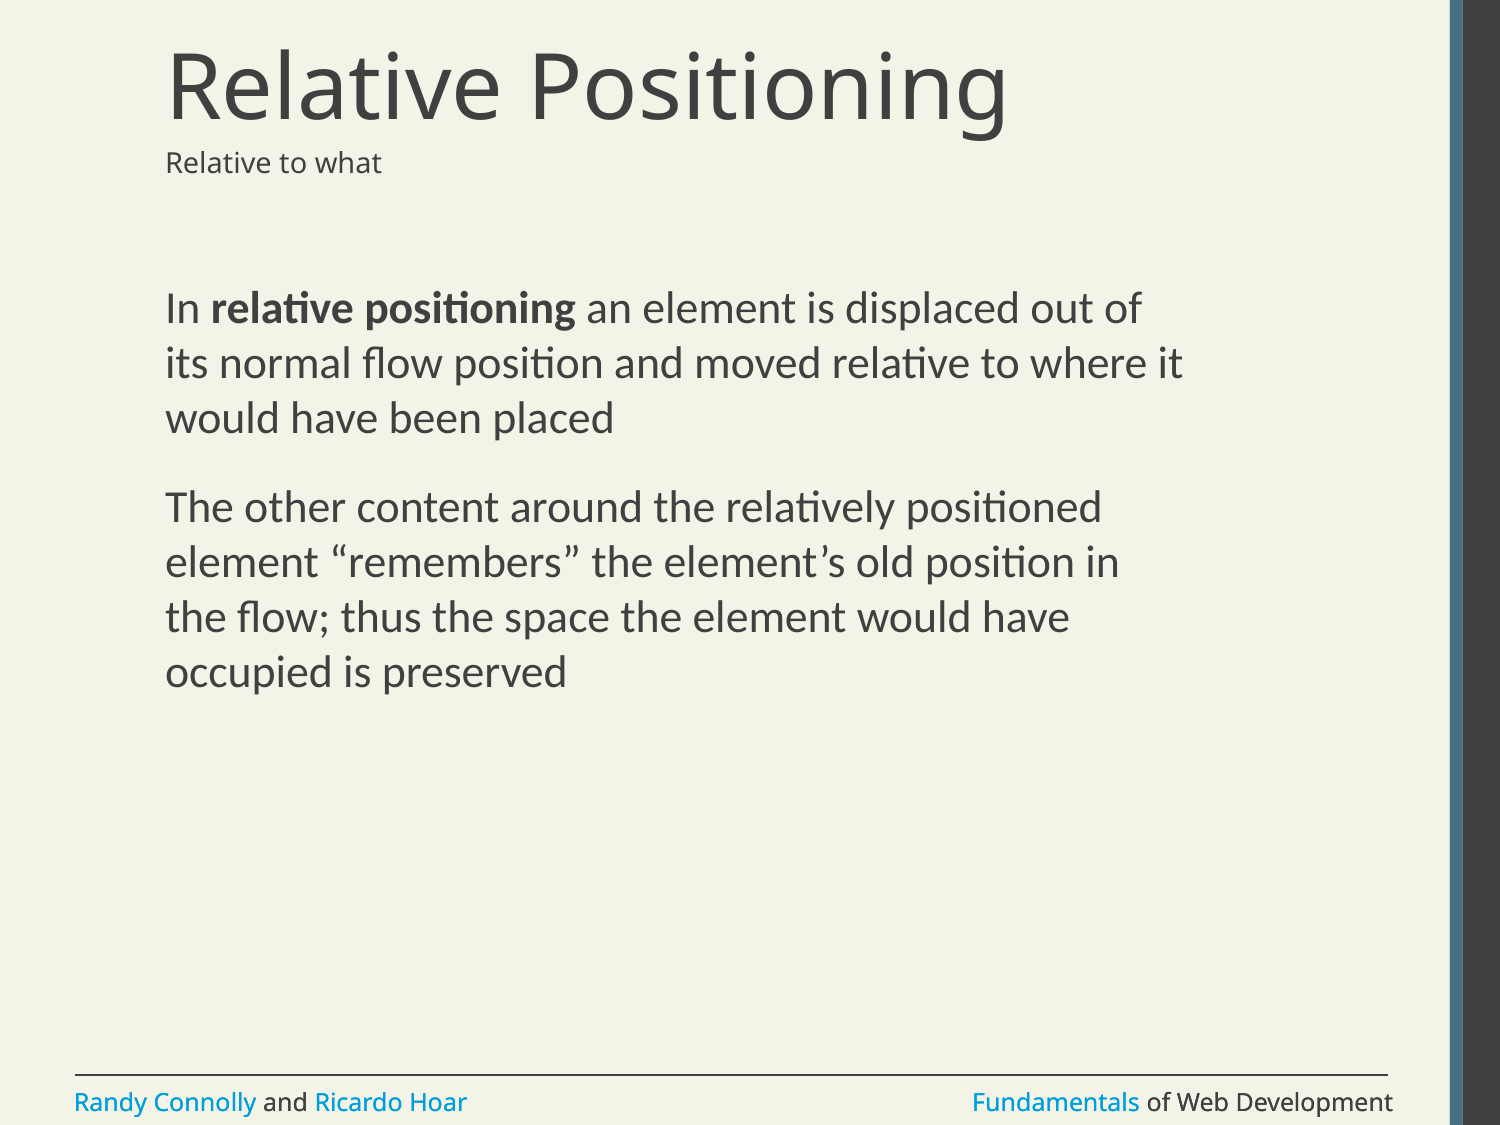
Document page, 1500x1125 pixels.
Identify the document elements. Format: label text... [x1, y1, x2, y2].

list Relative to what [150, 137, 1200, 188]
list In relative positioning an element is displaced out of its normal flow position and moved relative to where it would have been placed The other content around the relatively positioned element “remembers” the element’s old position in the flow; thus the space the element would have occupied is preserved [150, 270, 1200, 1013]
title Relative Positioning [150, 20, 1425, 188]
